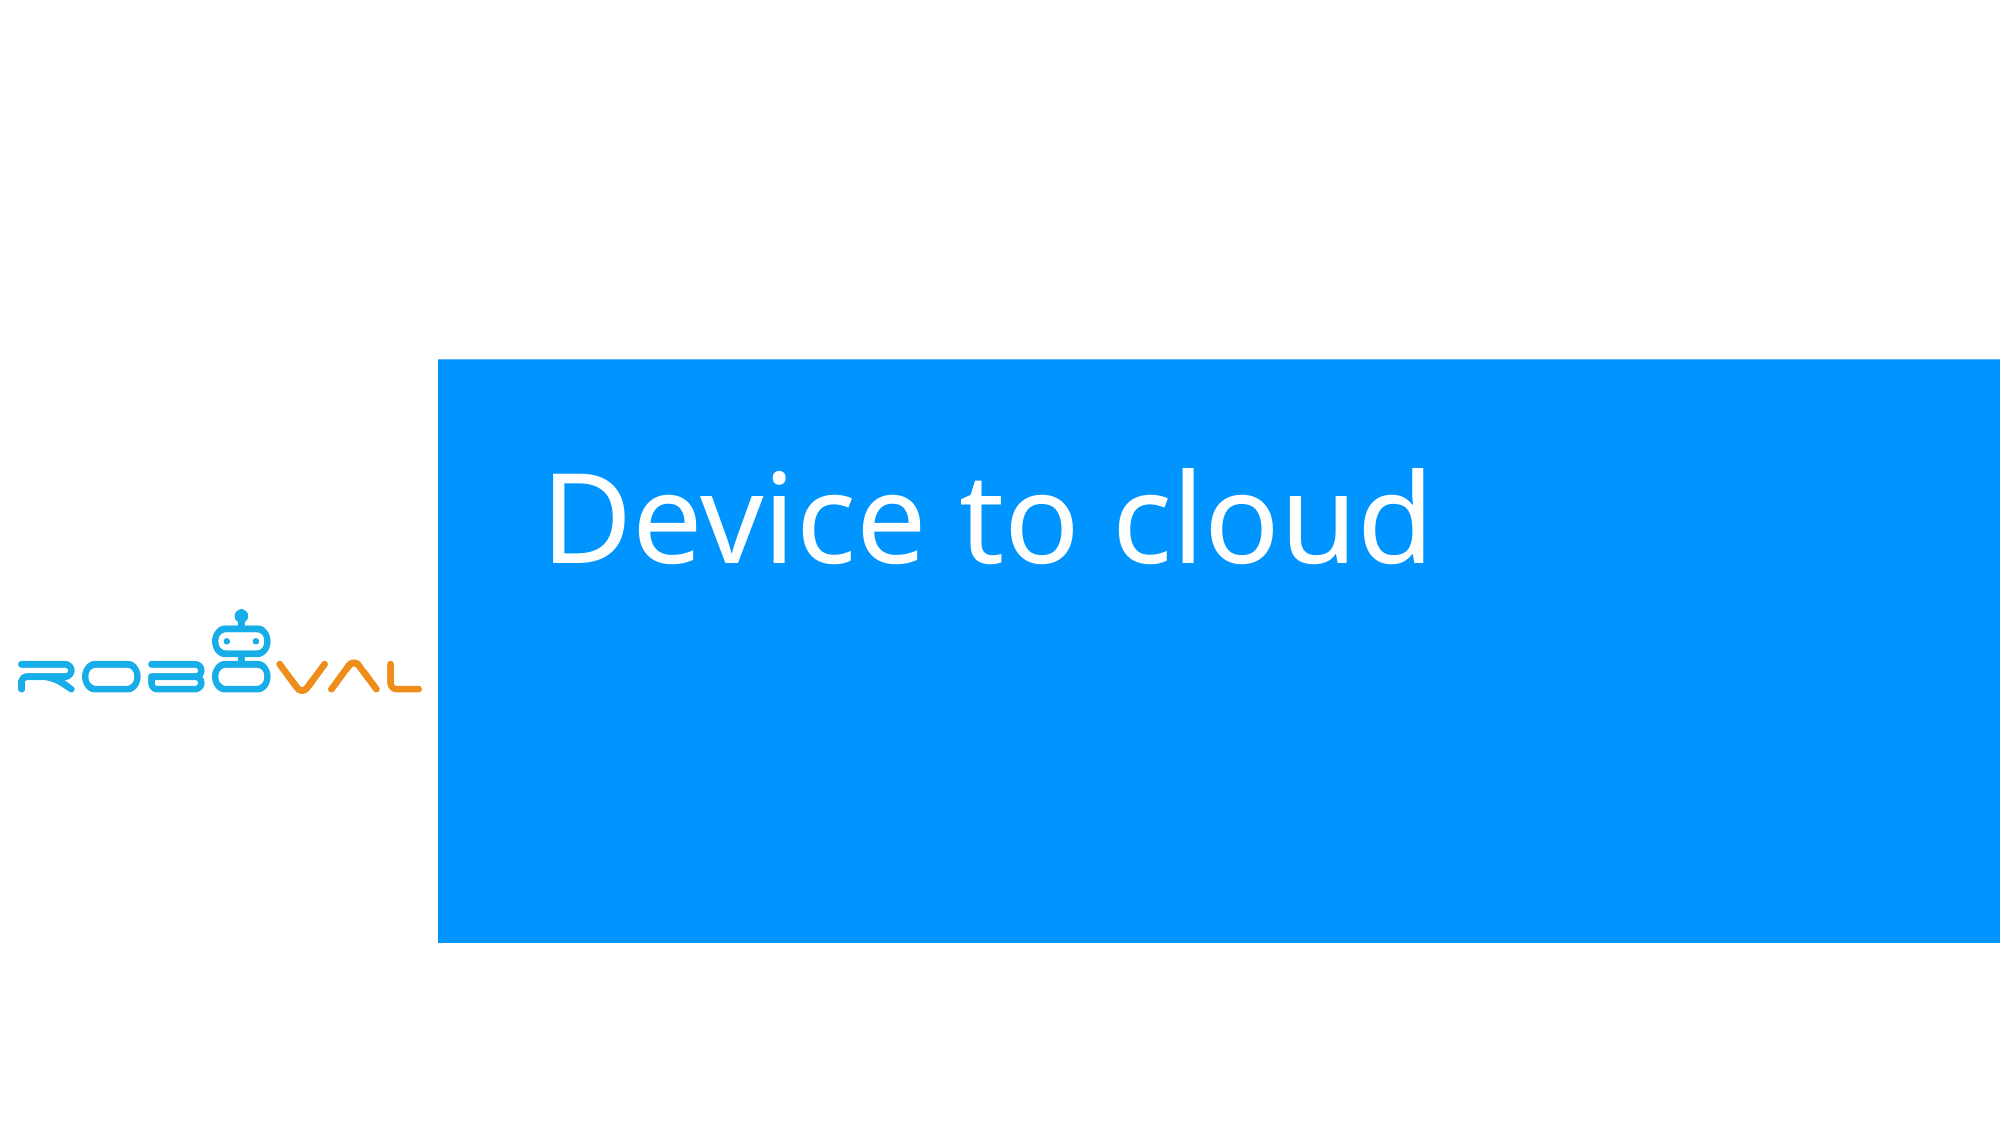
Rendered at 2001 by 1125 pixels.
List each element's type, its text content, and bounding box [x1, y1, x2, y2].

title Device to cloud [526, 413, 1912, 749]
picture [18, 609, 422, 694]
